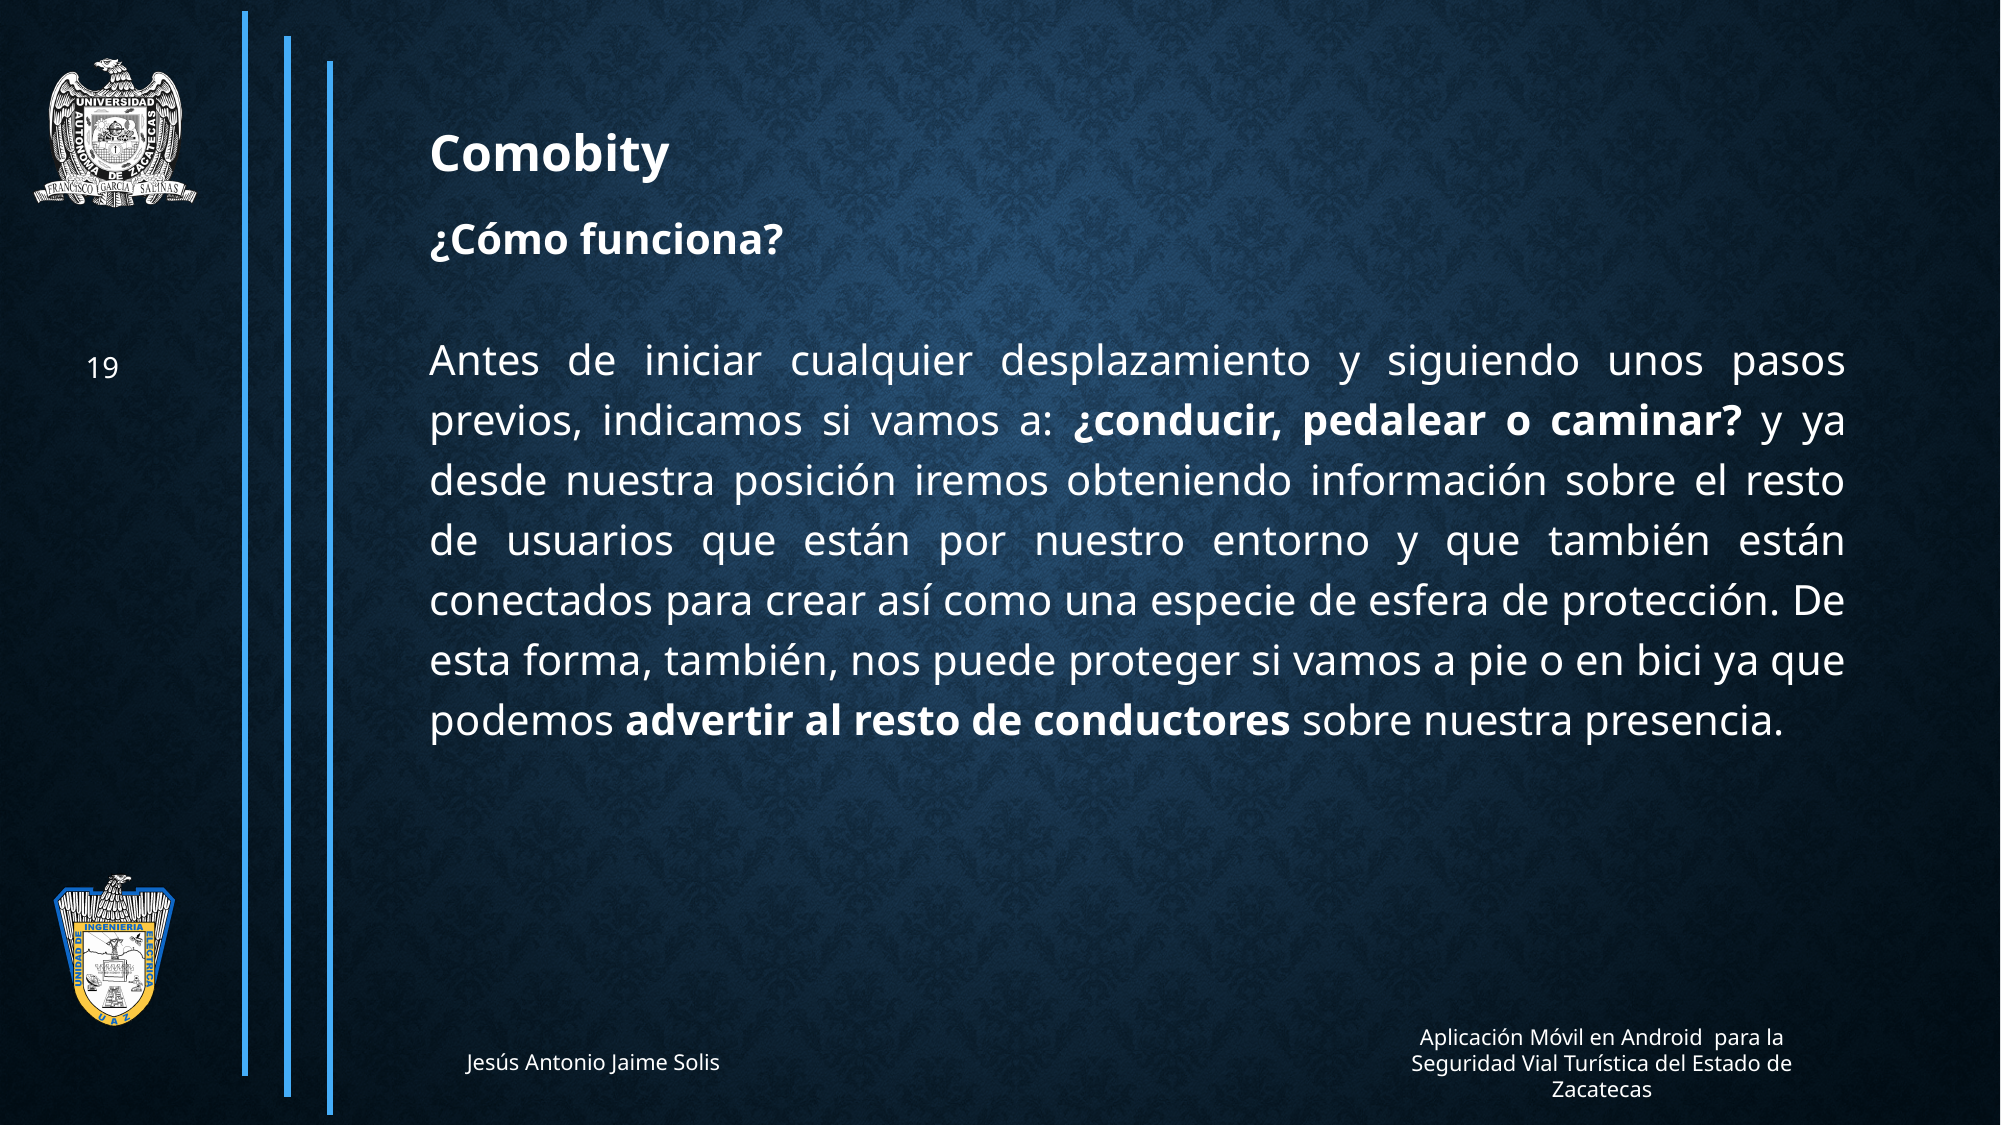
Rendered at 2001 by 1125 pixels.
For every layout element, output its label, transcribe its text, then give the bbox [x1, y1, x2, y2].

picture [32, 58, 198, 209]
slide_number 19 [10, 339, 134, 400]
picture [50, 871, 180, 1030]
list Comobity ¿Cómo funciona? [414, 102, 2000, 808]
footer Jesús Antonio Jaime Solis [451, 1064, 1547, 1094]
text_box Antes de iniciar cualquier desplazamiento y siguiendo unos pasos previos, indicamos si vamos a: ¿conducir, pedalear o caminar? y ya desde nuestra posición iremos obteniendo información sobre el resto de usuarios que están por nuestro entorno y que también están conectados para crear así como una especie de esfera de protección. De esta forma, también, nos puede proteger si vamos a pie o en bici ya que podemos advertir al resto de conductores sobre nuestra presencia. [414, 316, 1862, 1064]
